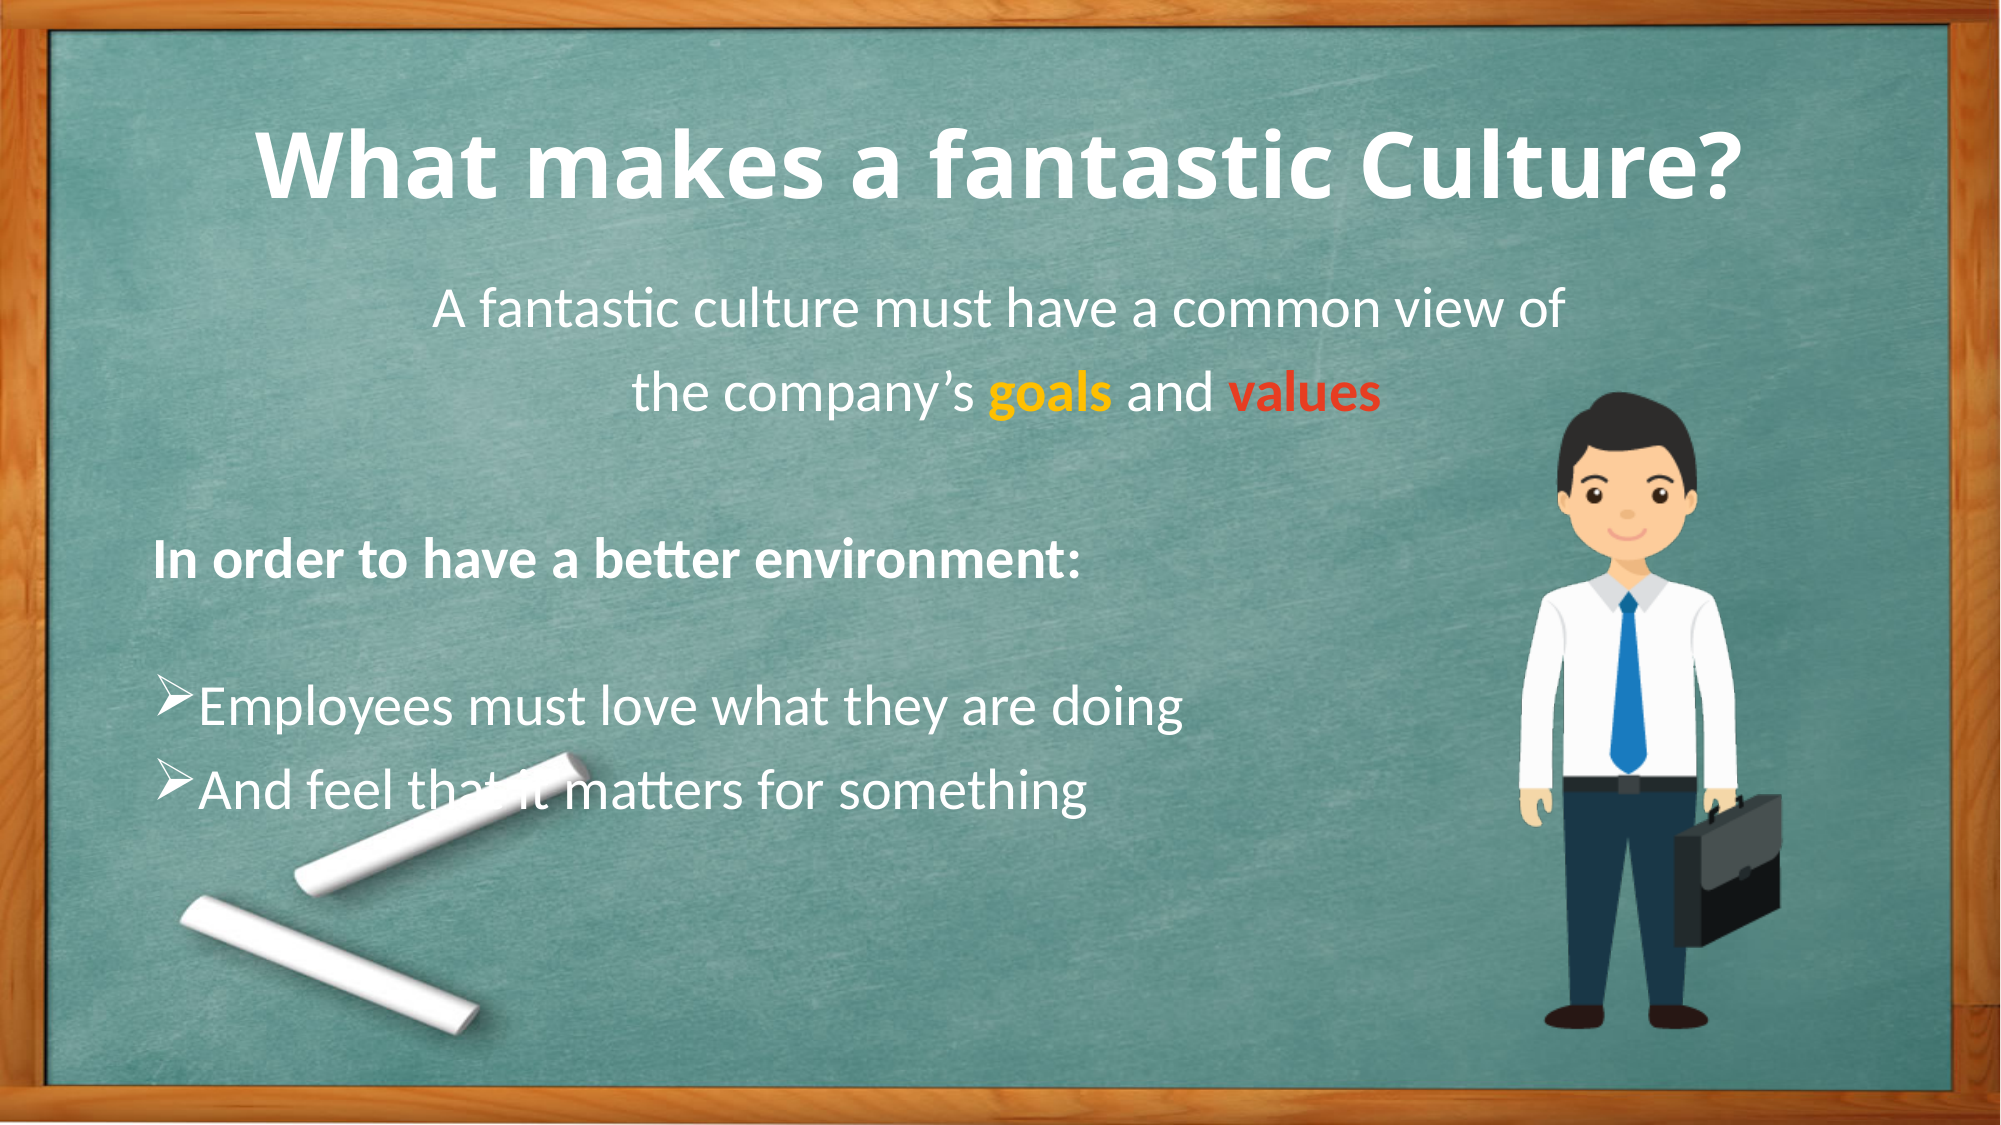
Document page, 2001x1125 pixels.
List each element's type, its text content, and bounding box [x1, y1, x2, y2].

picture [0, 0, 2001, 1125]
title What makes a fantastic Culture? [137, 59, 1863, 269]
list A fantastic culture must have a common view of the company’s goals and values In order to have a better environment: Employees must love what they are doing And feel that it matters for something [137, 269, 1863, 984]
